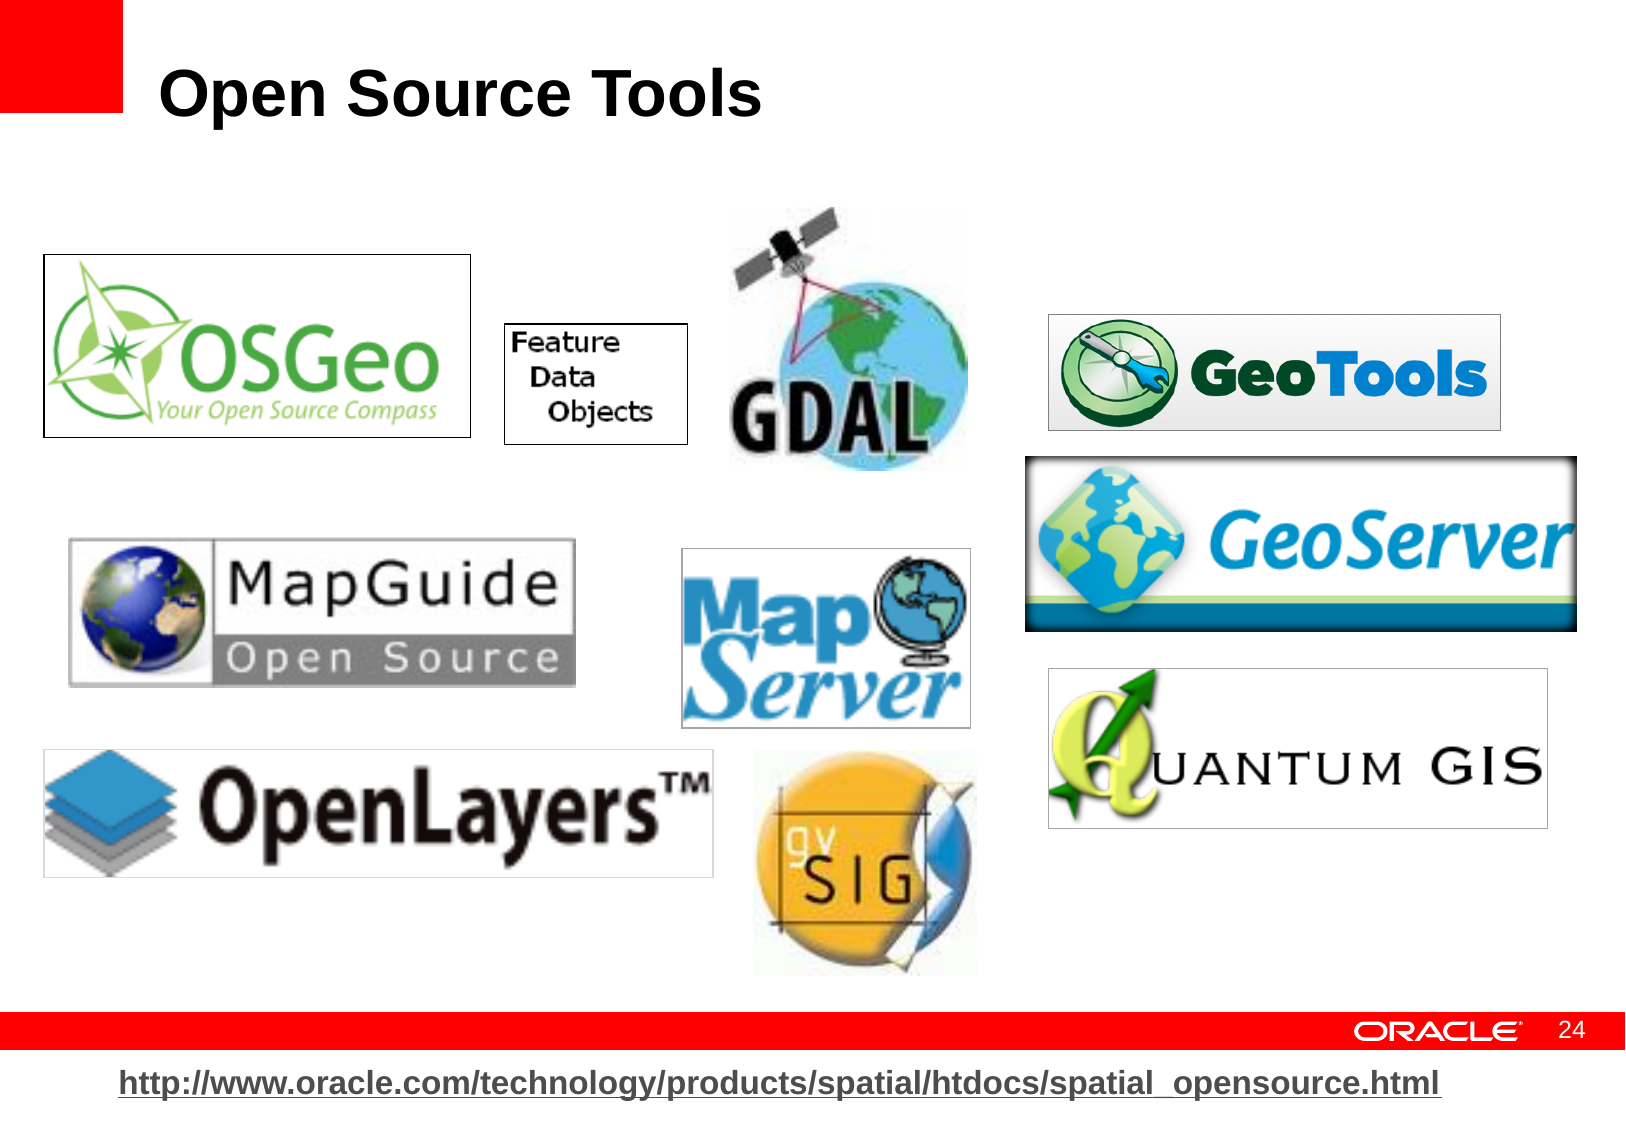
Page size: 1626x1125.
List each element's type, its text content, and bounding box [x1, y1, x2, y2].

picture [1024, 455, 1577, 612]
picture [1048, 668, 1548, 829]
picture [0, 1012, 1625, 1050]
picture [753, 749, 977, 977]
picture [1565, 621, 1577, 632]
picture [44, 749, 713, 877]
picture [729, 207, 969, 471]
picture [682, 548, 970, 728]
picture [0, 0, 123, 113]
picture [505, 324, 687, 444]
picture [1024, 618, 1036, 632]
title Open Source Tools [157, 49, 1506, 205]
picture [44, 255, 470, 437]
picture [1048, 314, 1501, 431]
picture [67, 537, 576, 688]
text_box http://www.oracle.com/technology/products/spatial/htdocs/spatial_opensource.html [103, 1058, 1593, 1110]
